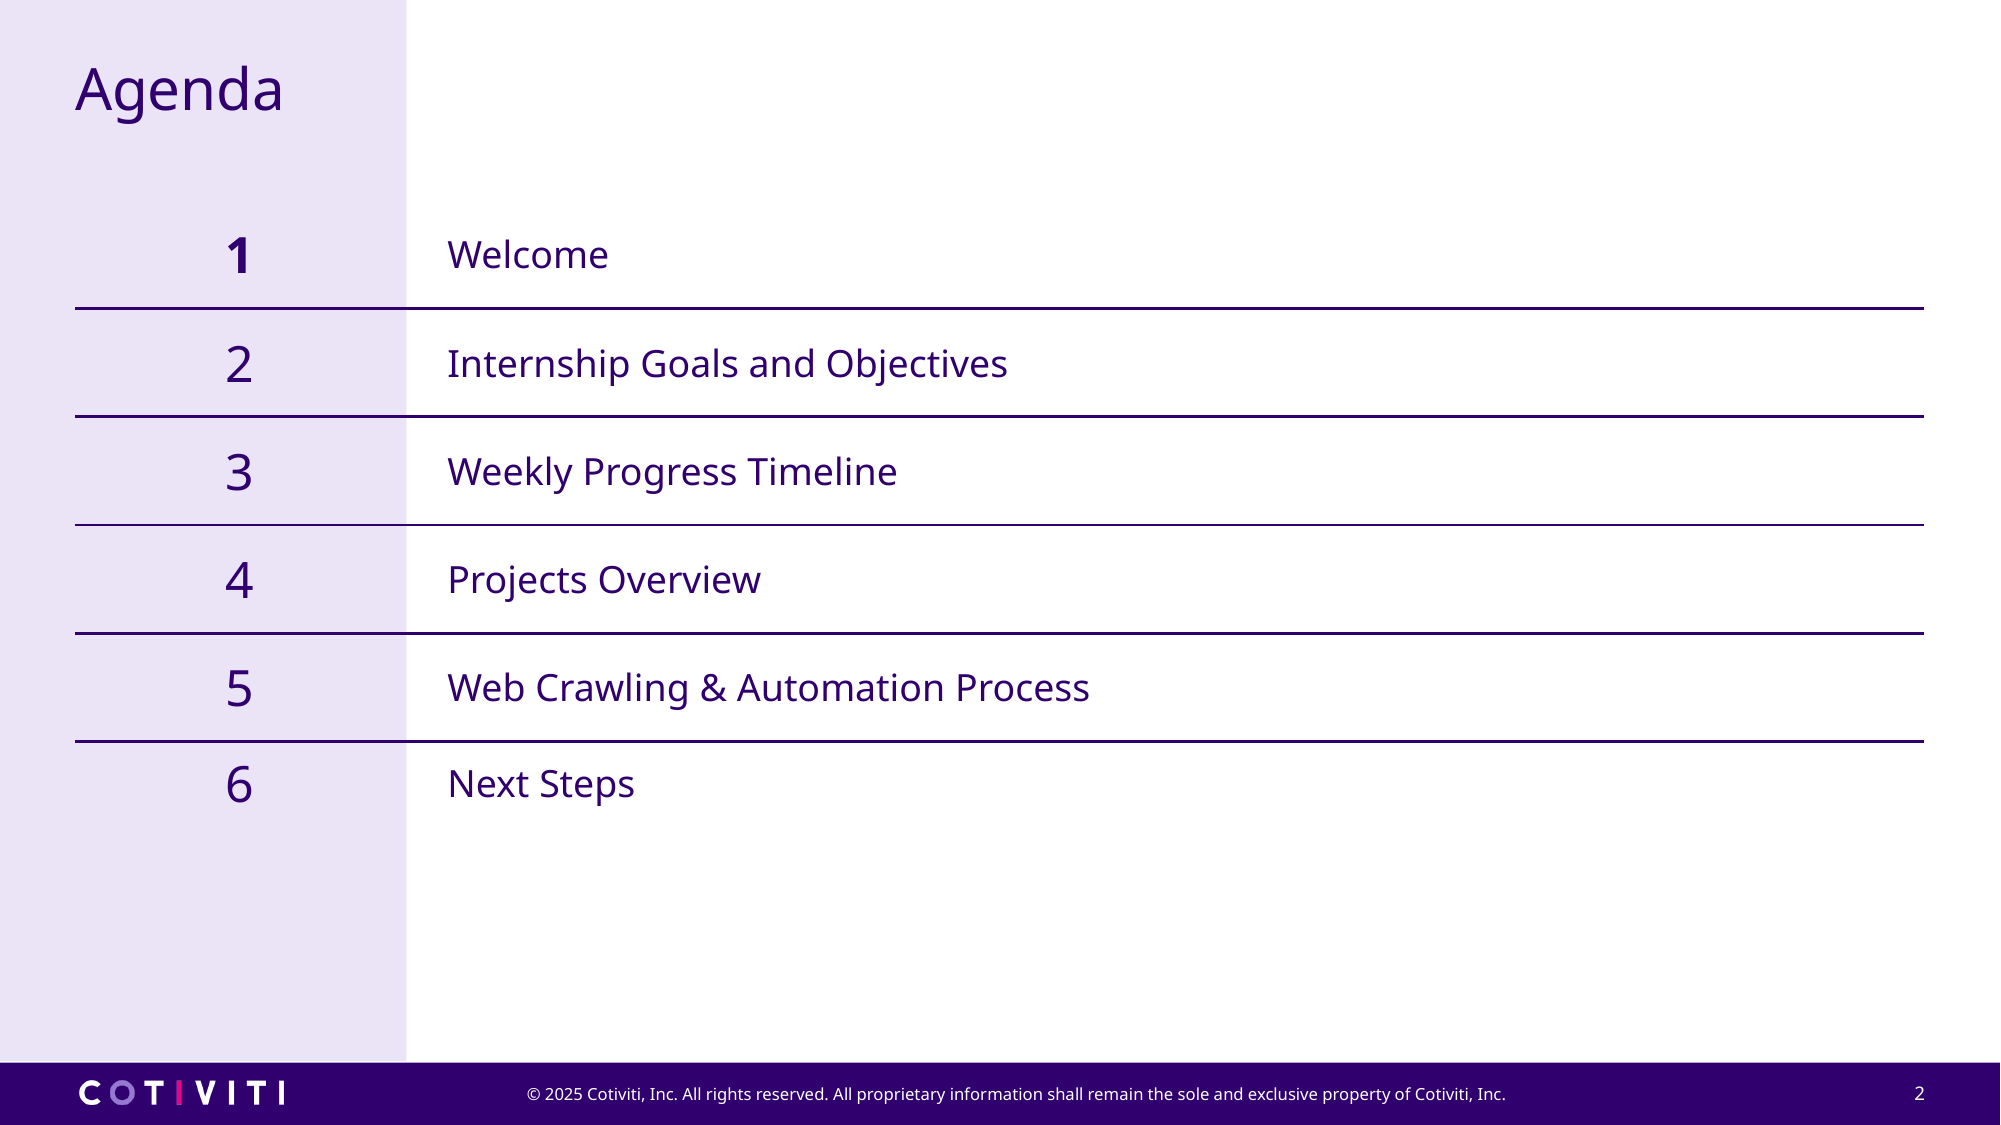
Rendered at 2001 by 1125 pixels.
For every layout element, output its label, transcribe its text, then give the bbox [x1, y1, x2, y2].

table_cell 3 [75, 418, 405, 524]
text_box [0, 0, 407, 1062]
table_cell Next Steps [405, 743, 1924, 825]
table_cell 6 [75, 743, 405, 825]
table_cell Weekly Progress Timeline [405, 418, 1924, 524]
picture [79, 1080, 284, 1105]
table_cell Internship Goals and Objectives [405, 310, 1924, 415]
table_header 1 [75, 200, 405, 307]
table_cell 2 [75, 310, 405, 415]
table_cell Projects Overview [405, 526, 1924, 632]
table_header Welcome [405, 200, 1924, 307]
slide_number 2 [1845, 1071, 1925, 1117]
title Agenda [75, 59, 1925, 188]
table_cell 4 [75, 526, 405, 632]
table_cell Web Crawling & Automation Process [405, 635, 1924, 740]
table_cell 5 [75, 635, 405, 740]
